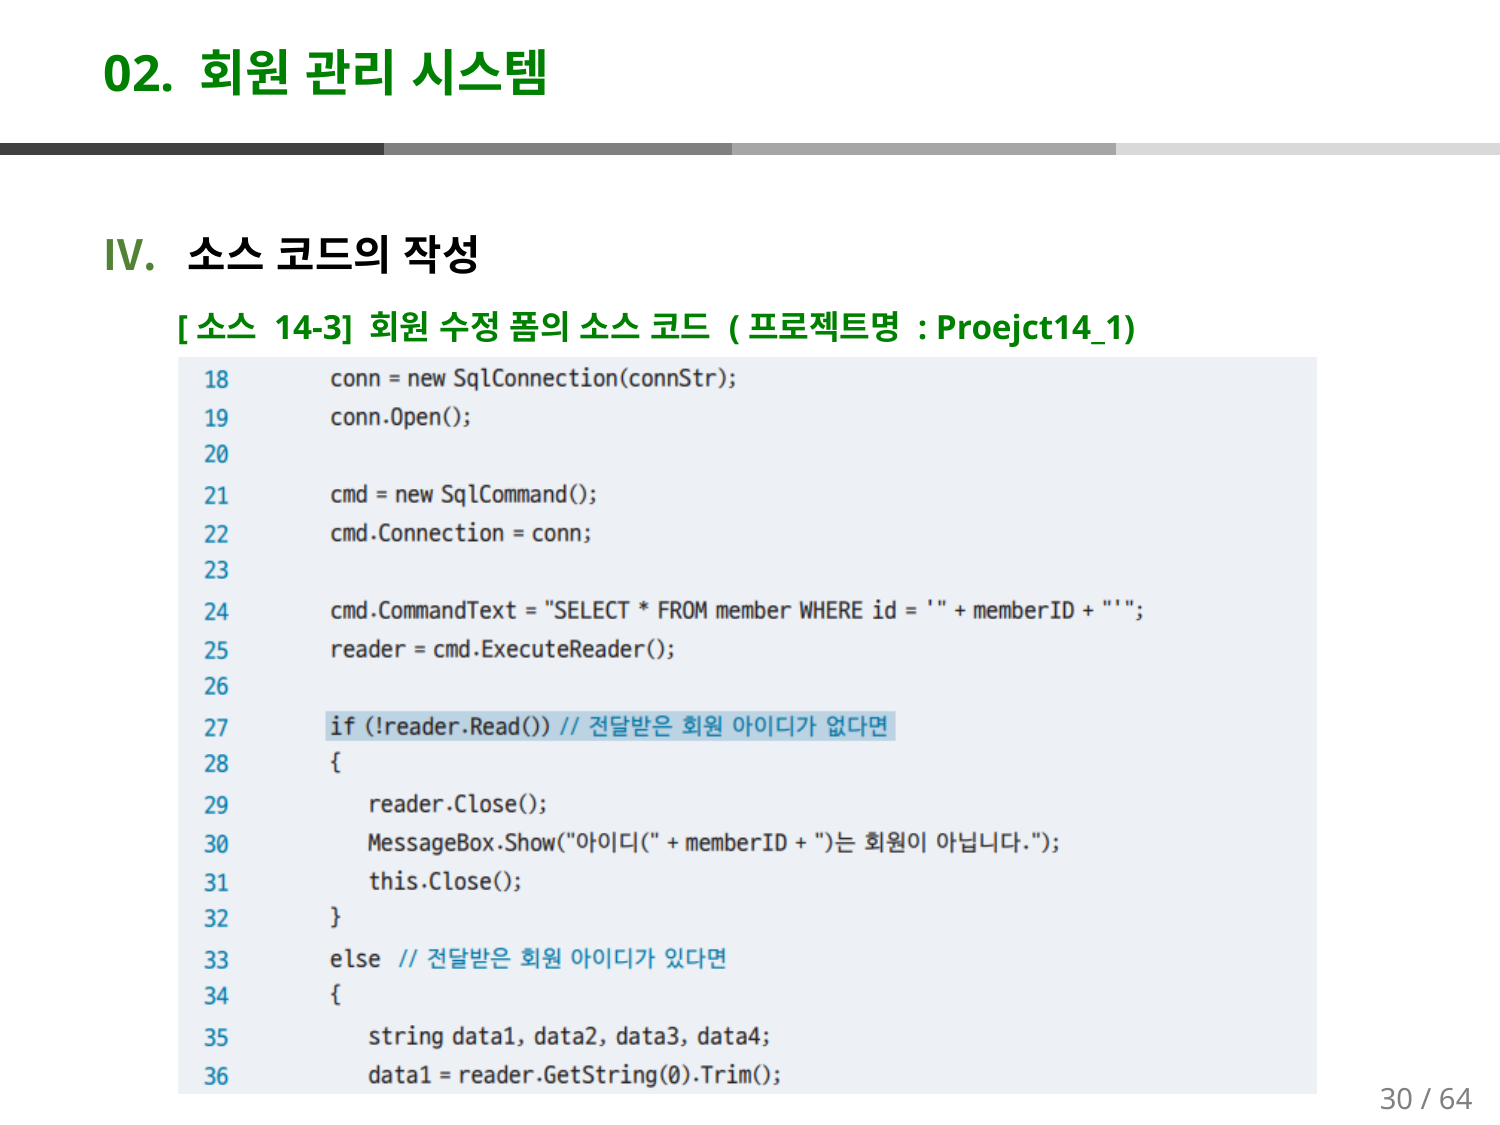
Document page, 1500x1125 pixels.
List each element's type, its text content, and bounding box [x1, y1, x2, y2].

title 02. 회원 관리 시스템 [88, 30, 1400, 121]
list 소스 코드의 작성 [소스 14-3] 회원 수정 폼의 소스 코드 (프로젝트명 : Proejct14_1) [88, 196, 1424, 1125]
picture [171, 357, 1317, 1095]
